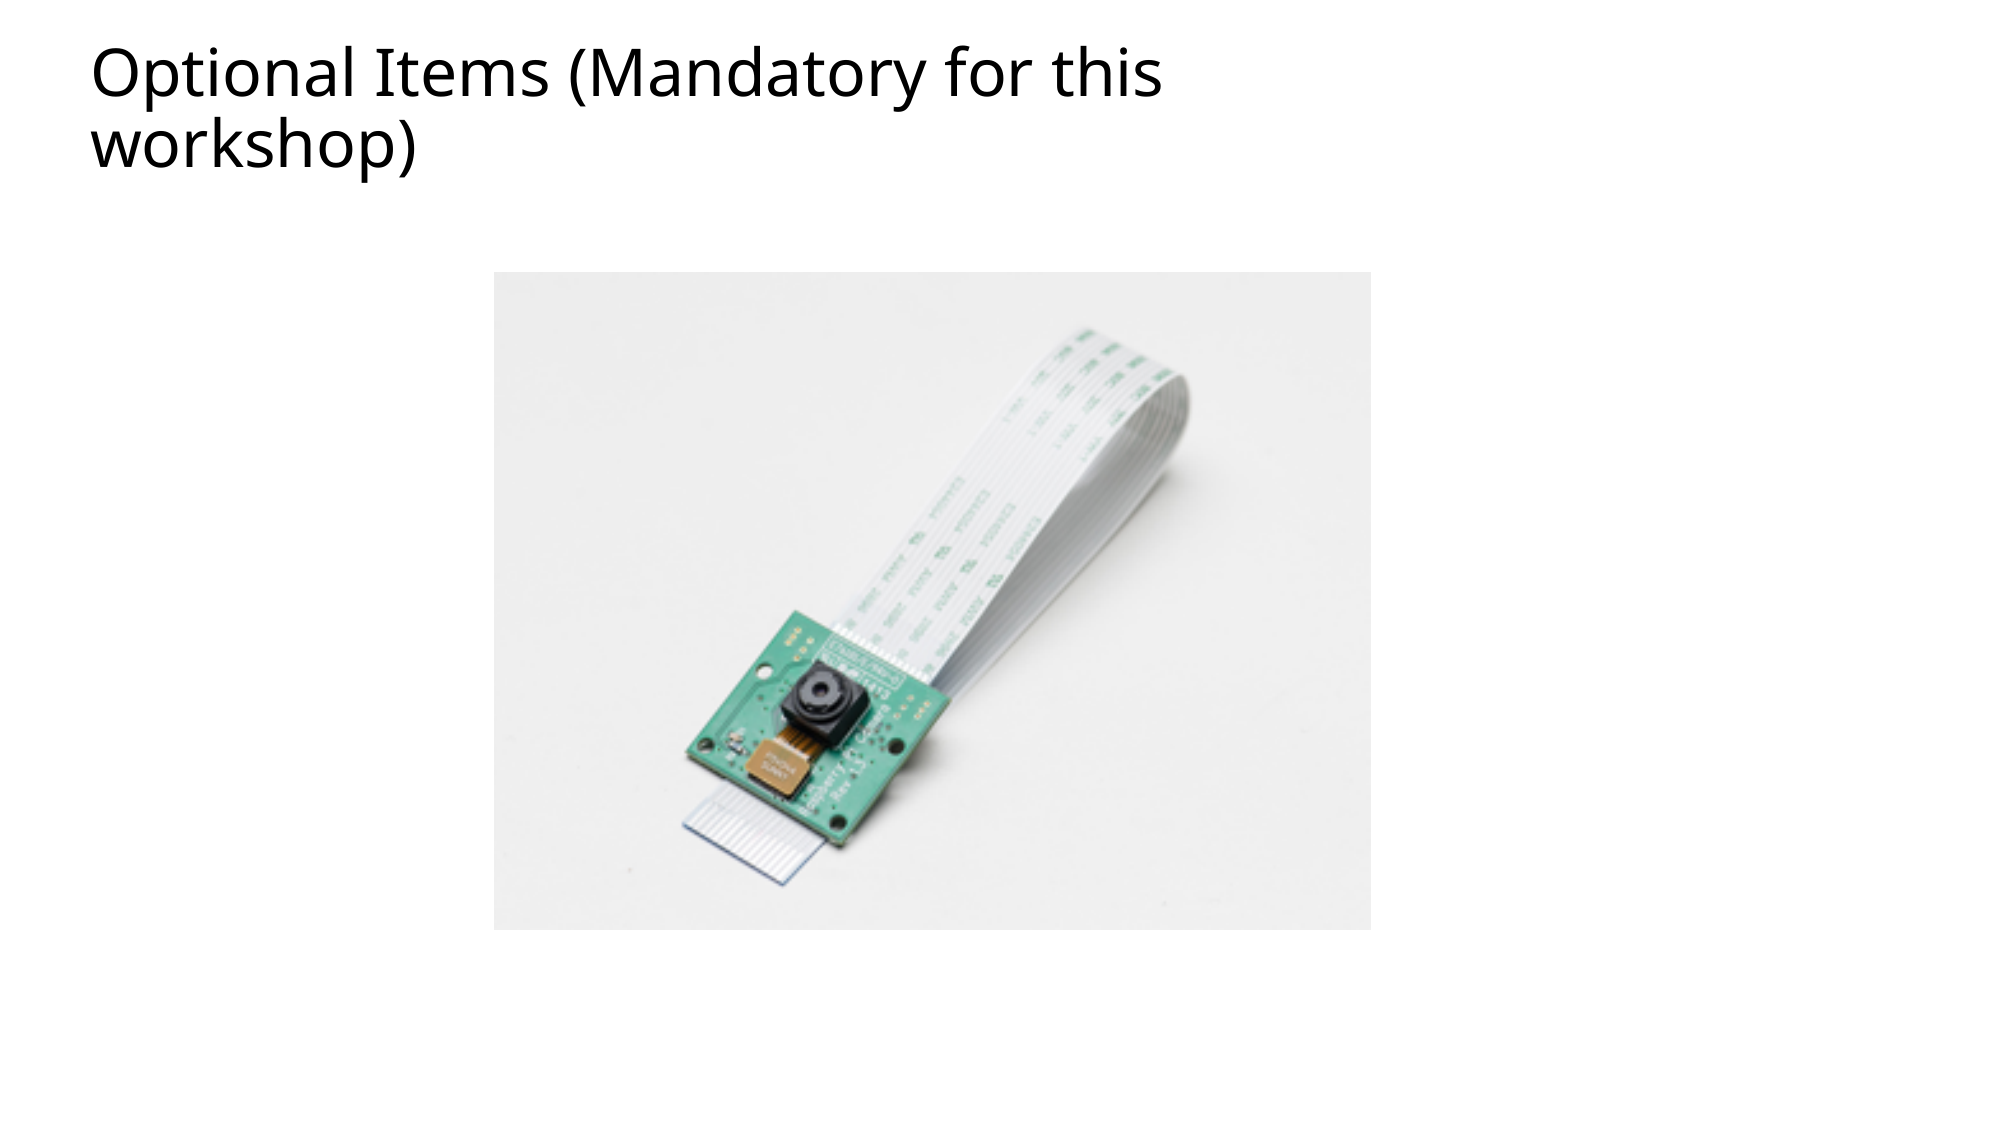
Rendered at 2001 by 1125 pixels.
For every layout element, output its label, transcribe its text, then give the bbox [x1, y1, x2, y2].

title Optional Items (Mandatory for this workshop) [75, 31, 1522, 190]
picture [494, 272, 1371, 930]
